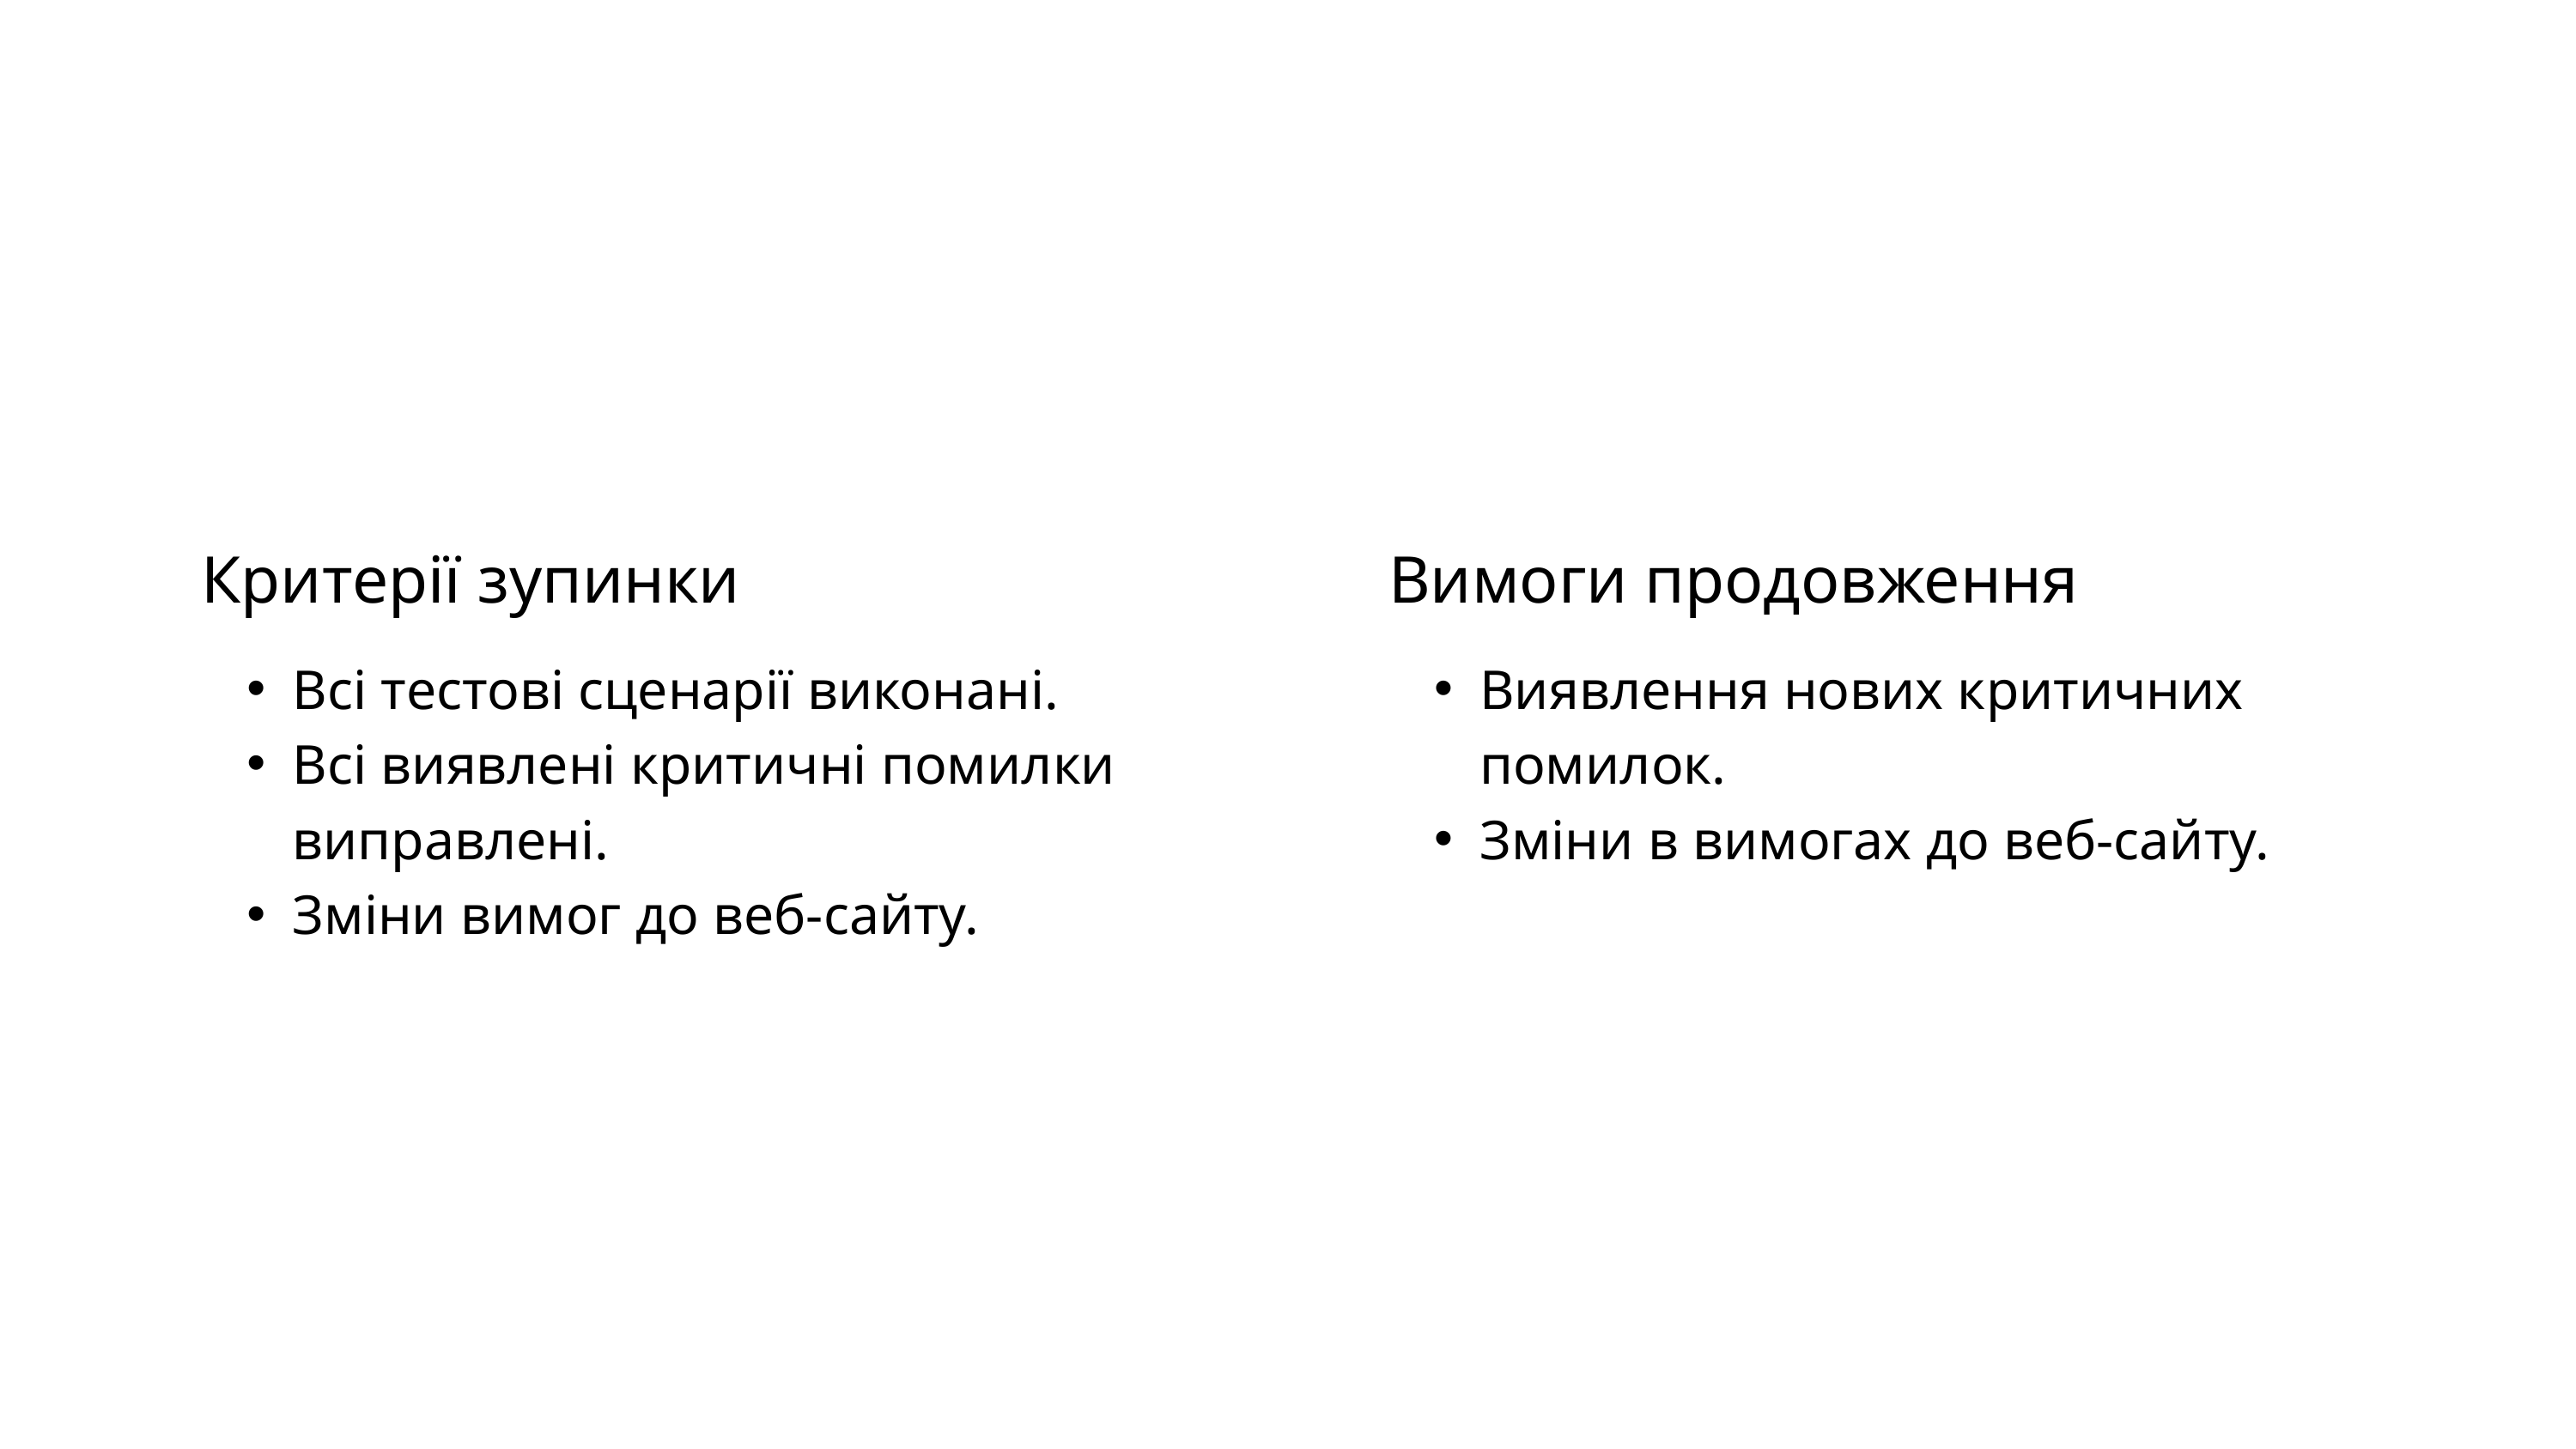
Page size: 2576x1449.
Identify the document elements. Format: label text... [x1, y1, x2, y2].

text_box Виявлення нових критичних помилок. Зміни в вимогах до веб-сайту. [1388, 644, 2375, 870]
text_box Вимоги продовження [1388, 525, 2375, 616]
text_box Всі тестові сценарії виконані. Всі виявлені критичні помилки виправлені. Зміни вимог до веб-сайту. [201, 644, 1188, 945]
text_box Критерії зупинки [201, 525, 1188, 616]
